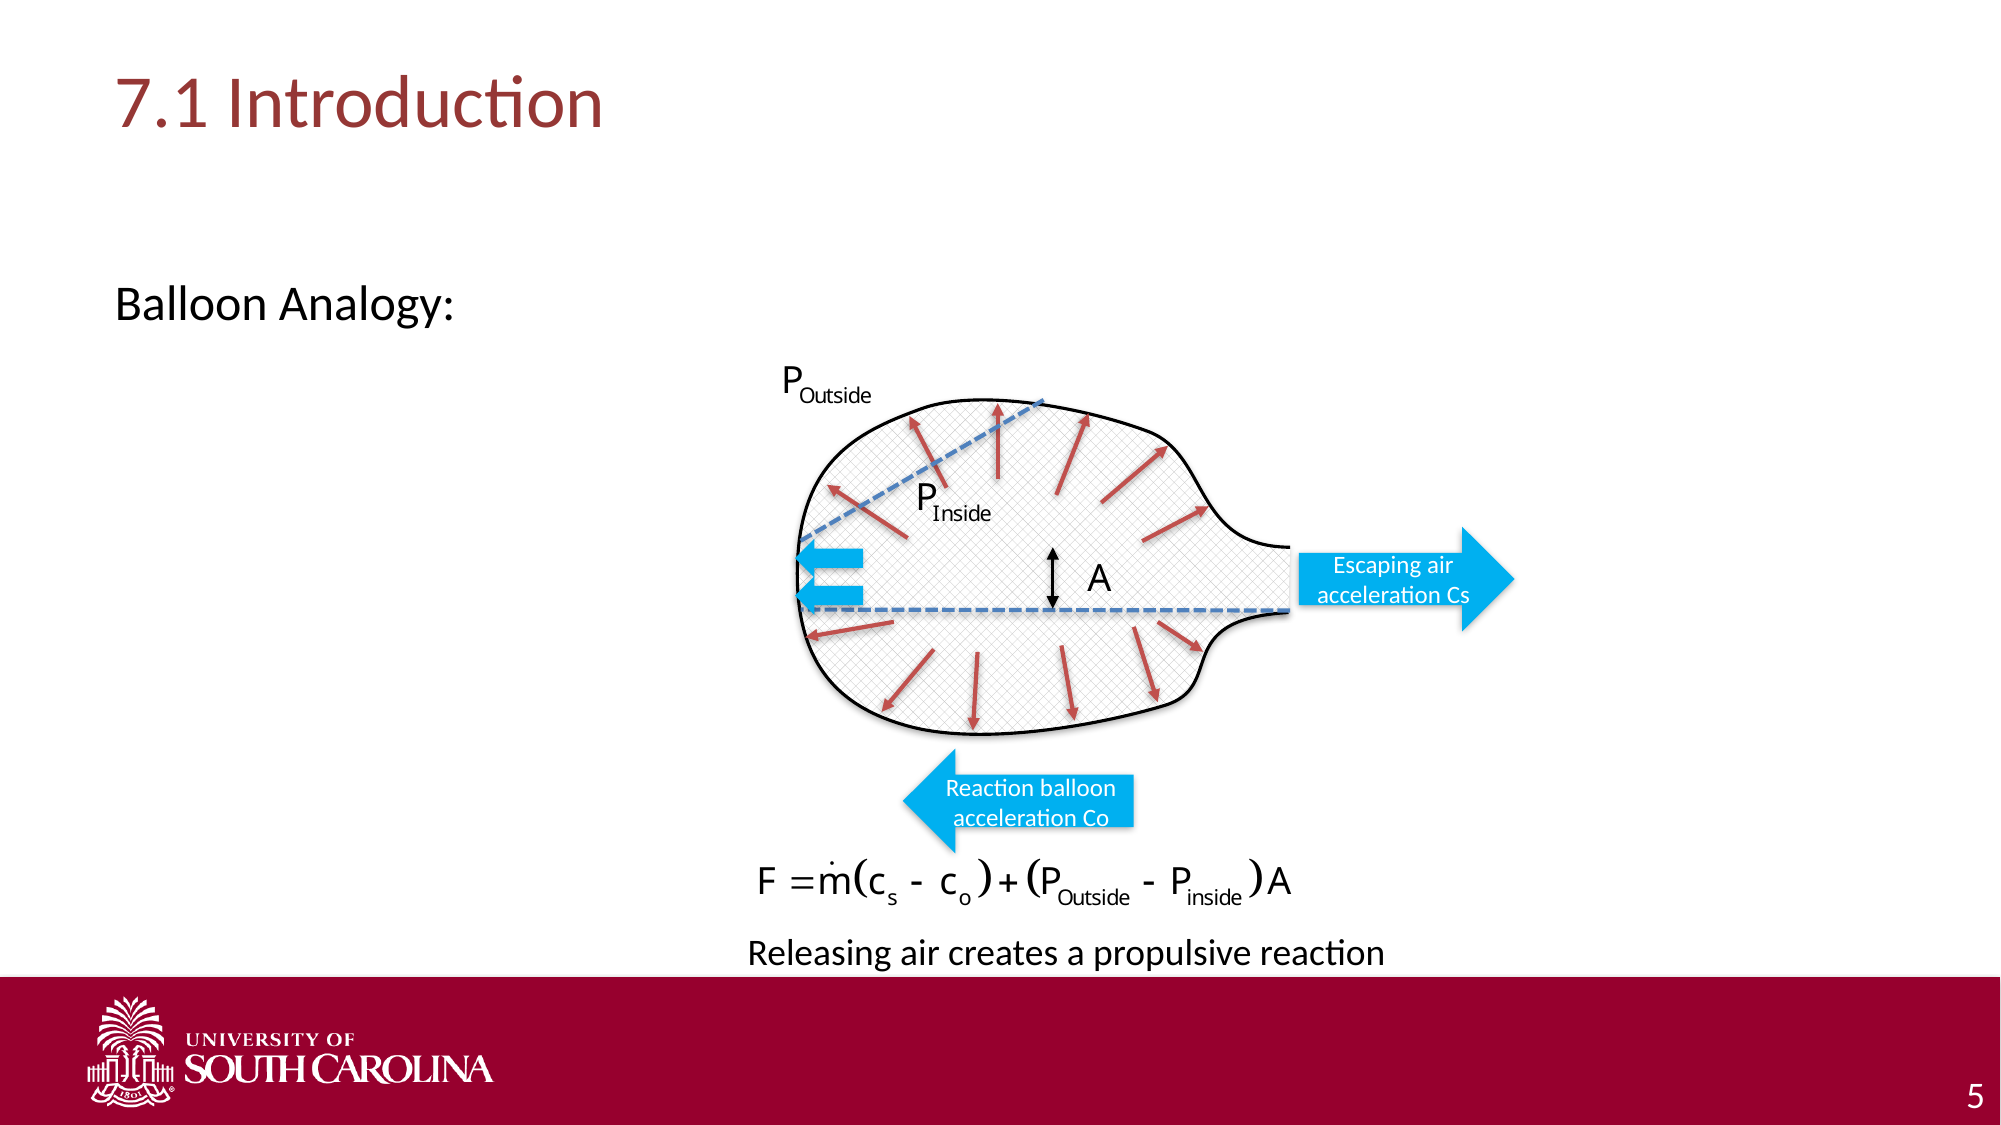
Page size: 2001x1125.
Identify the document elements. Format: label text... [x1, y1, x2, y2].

picture [0, 979, 744, 1124]
text_box Releasing air creates a propulsive reaction [730, 921, 1403, 981]
title 7.1 Introduction [99, 45, 1900, 233]
list Balloon Analogy: [99, 262, 1900, 937]
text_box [752, 853, 1299, 917]
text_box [777, 355, 1515, 854]
